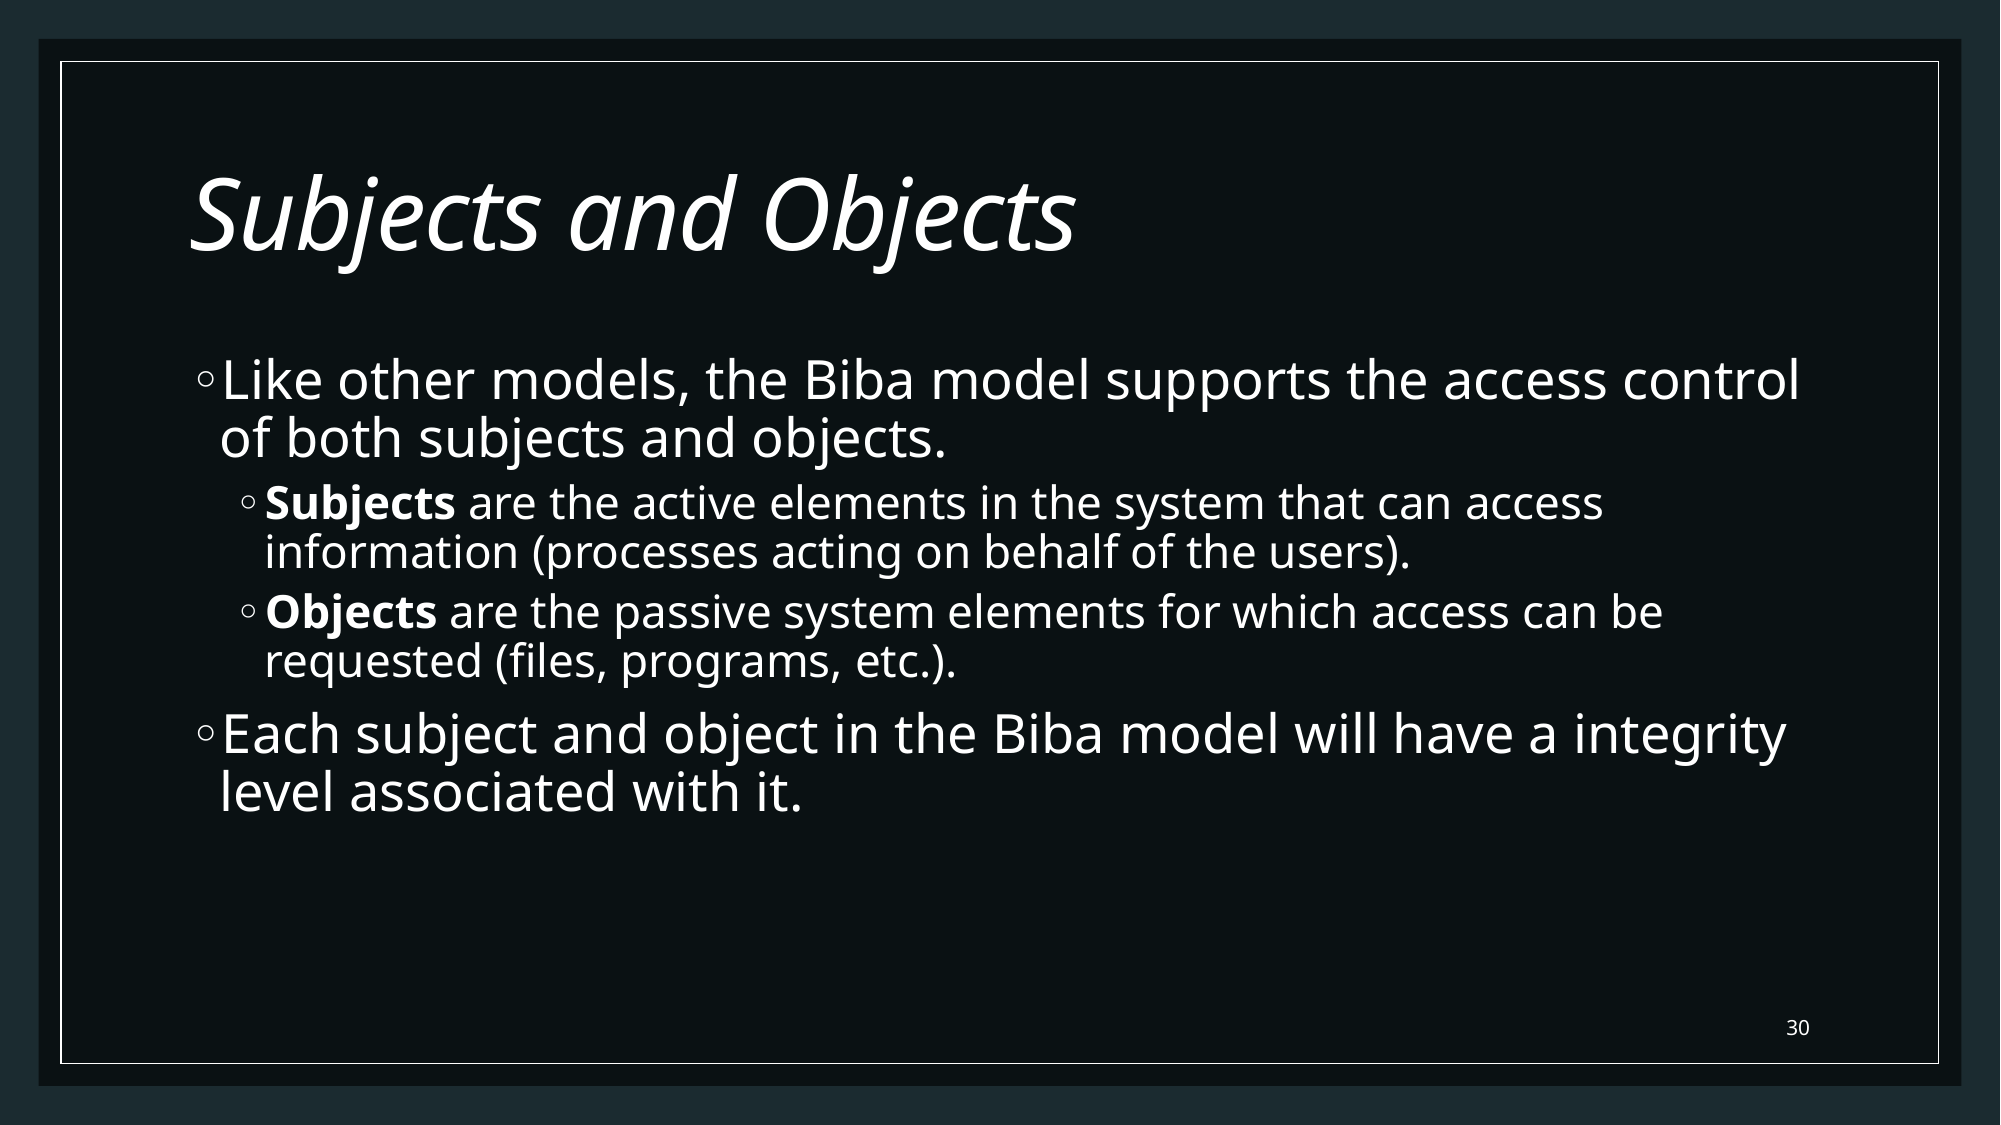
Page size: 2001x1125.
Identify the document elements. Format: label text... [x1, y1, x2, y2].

slide_number 30 [1687, 990, 1825, 1050]
title Subjects and Objects [174, 105, 1825, 331]
list Like other models, the Biba model supports the access control of both subjects and objects. Subjects are the active elements in the system that can access information (processes acting on behalf of the users). Objects are the passive system elements for which access can be requested (files, programs, etc.). Each subject and object in the Biba model will have a integrity level associated with it. [174, 345, 1825, 977]
